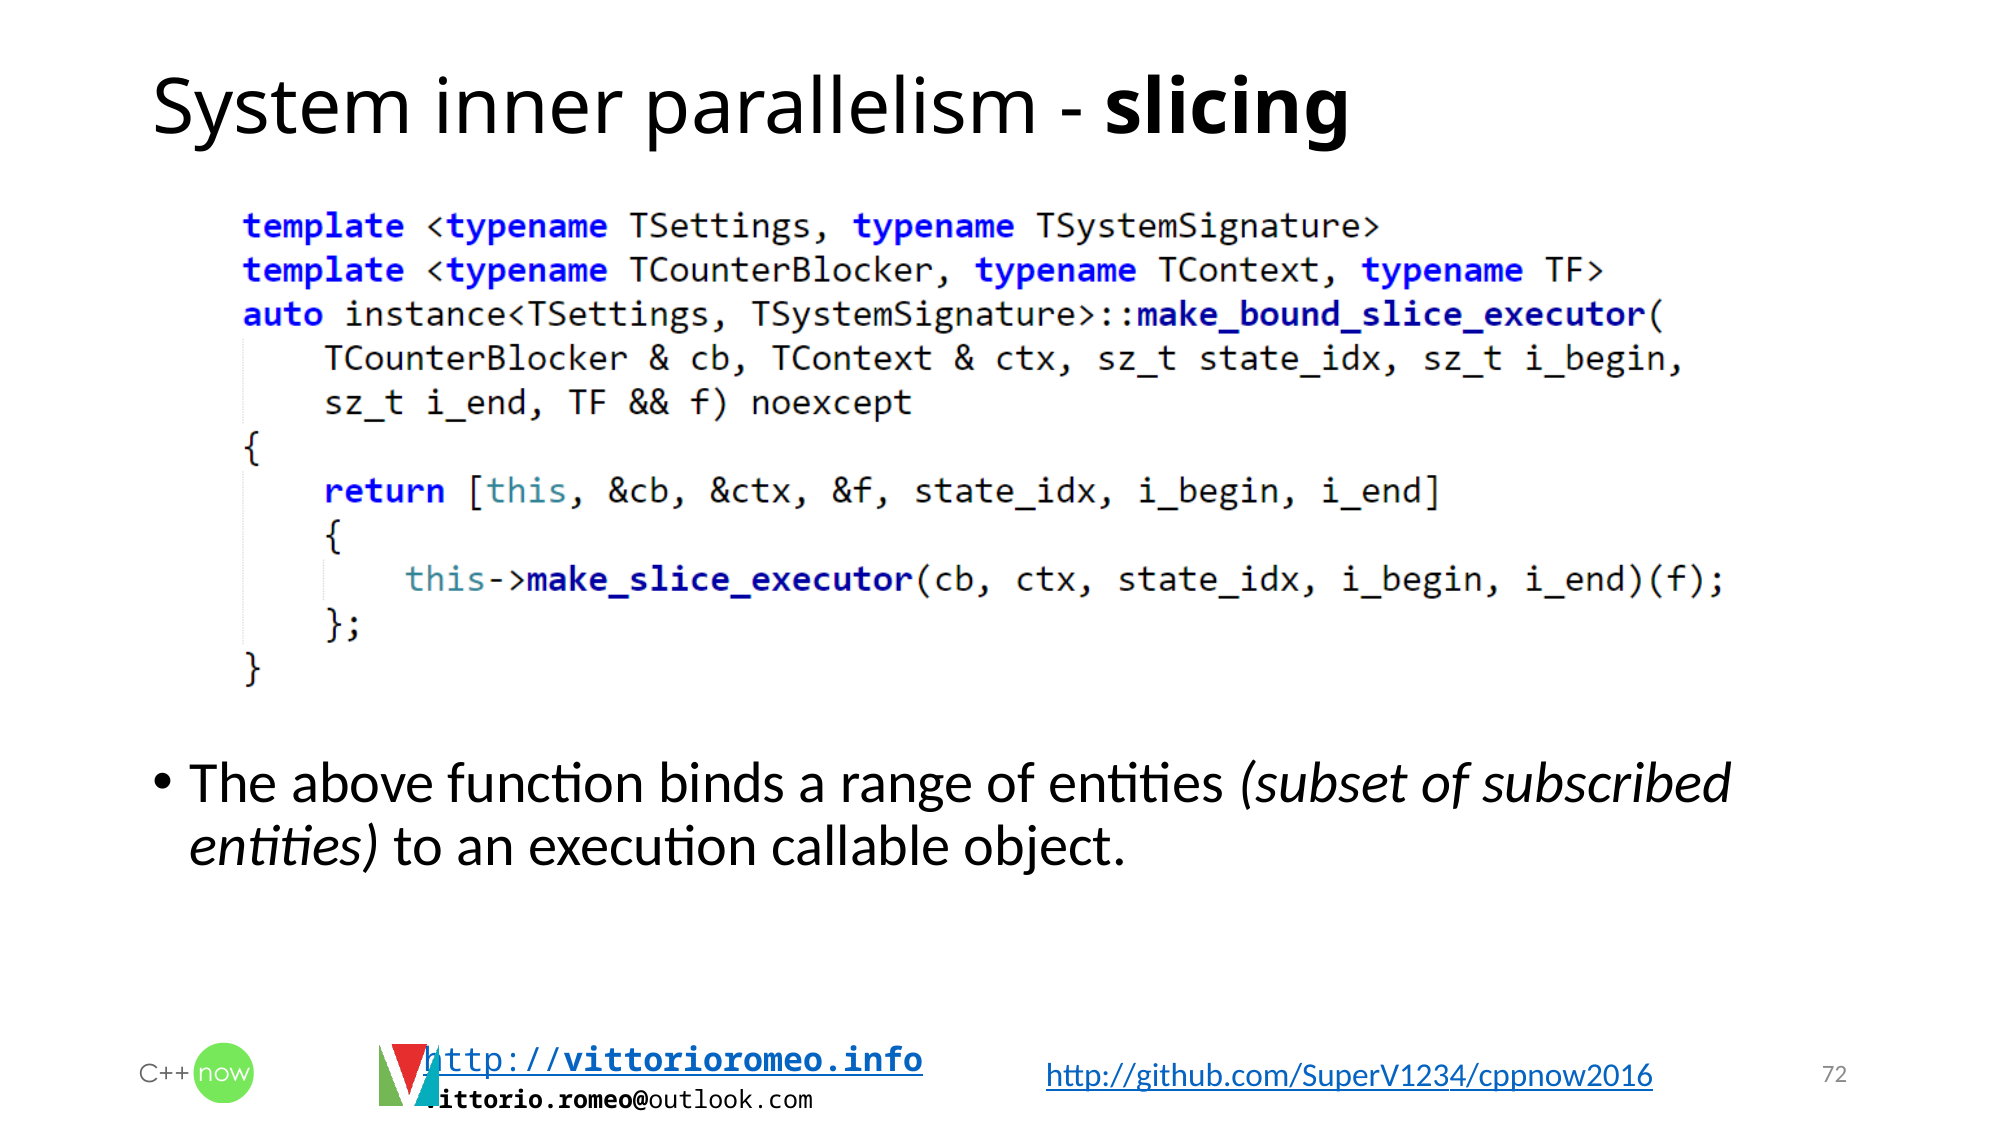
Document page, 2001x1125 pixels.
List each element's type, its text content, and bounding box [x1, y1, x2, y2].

picture [137, 1041, 256, 1103]
picture [237, 199, 1763, 704]
title System inner parallelism - slicing [137, 59, 1863, 159]
list The above function binds a range of entities (subset of subscribed entities) to an execution callable object. [137, 745, 1863, 1017]
picture [379, 1044, 439, 1106]
slide_number 72 [1793, 1042, 1863, 1103]
